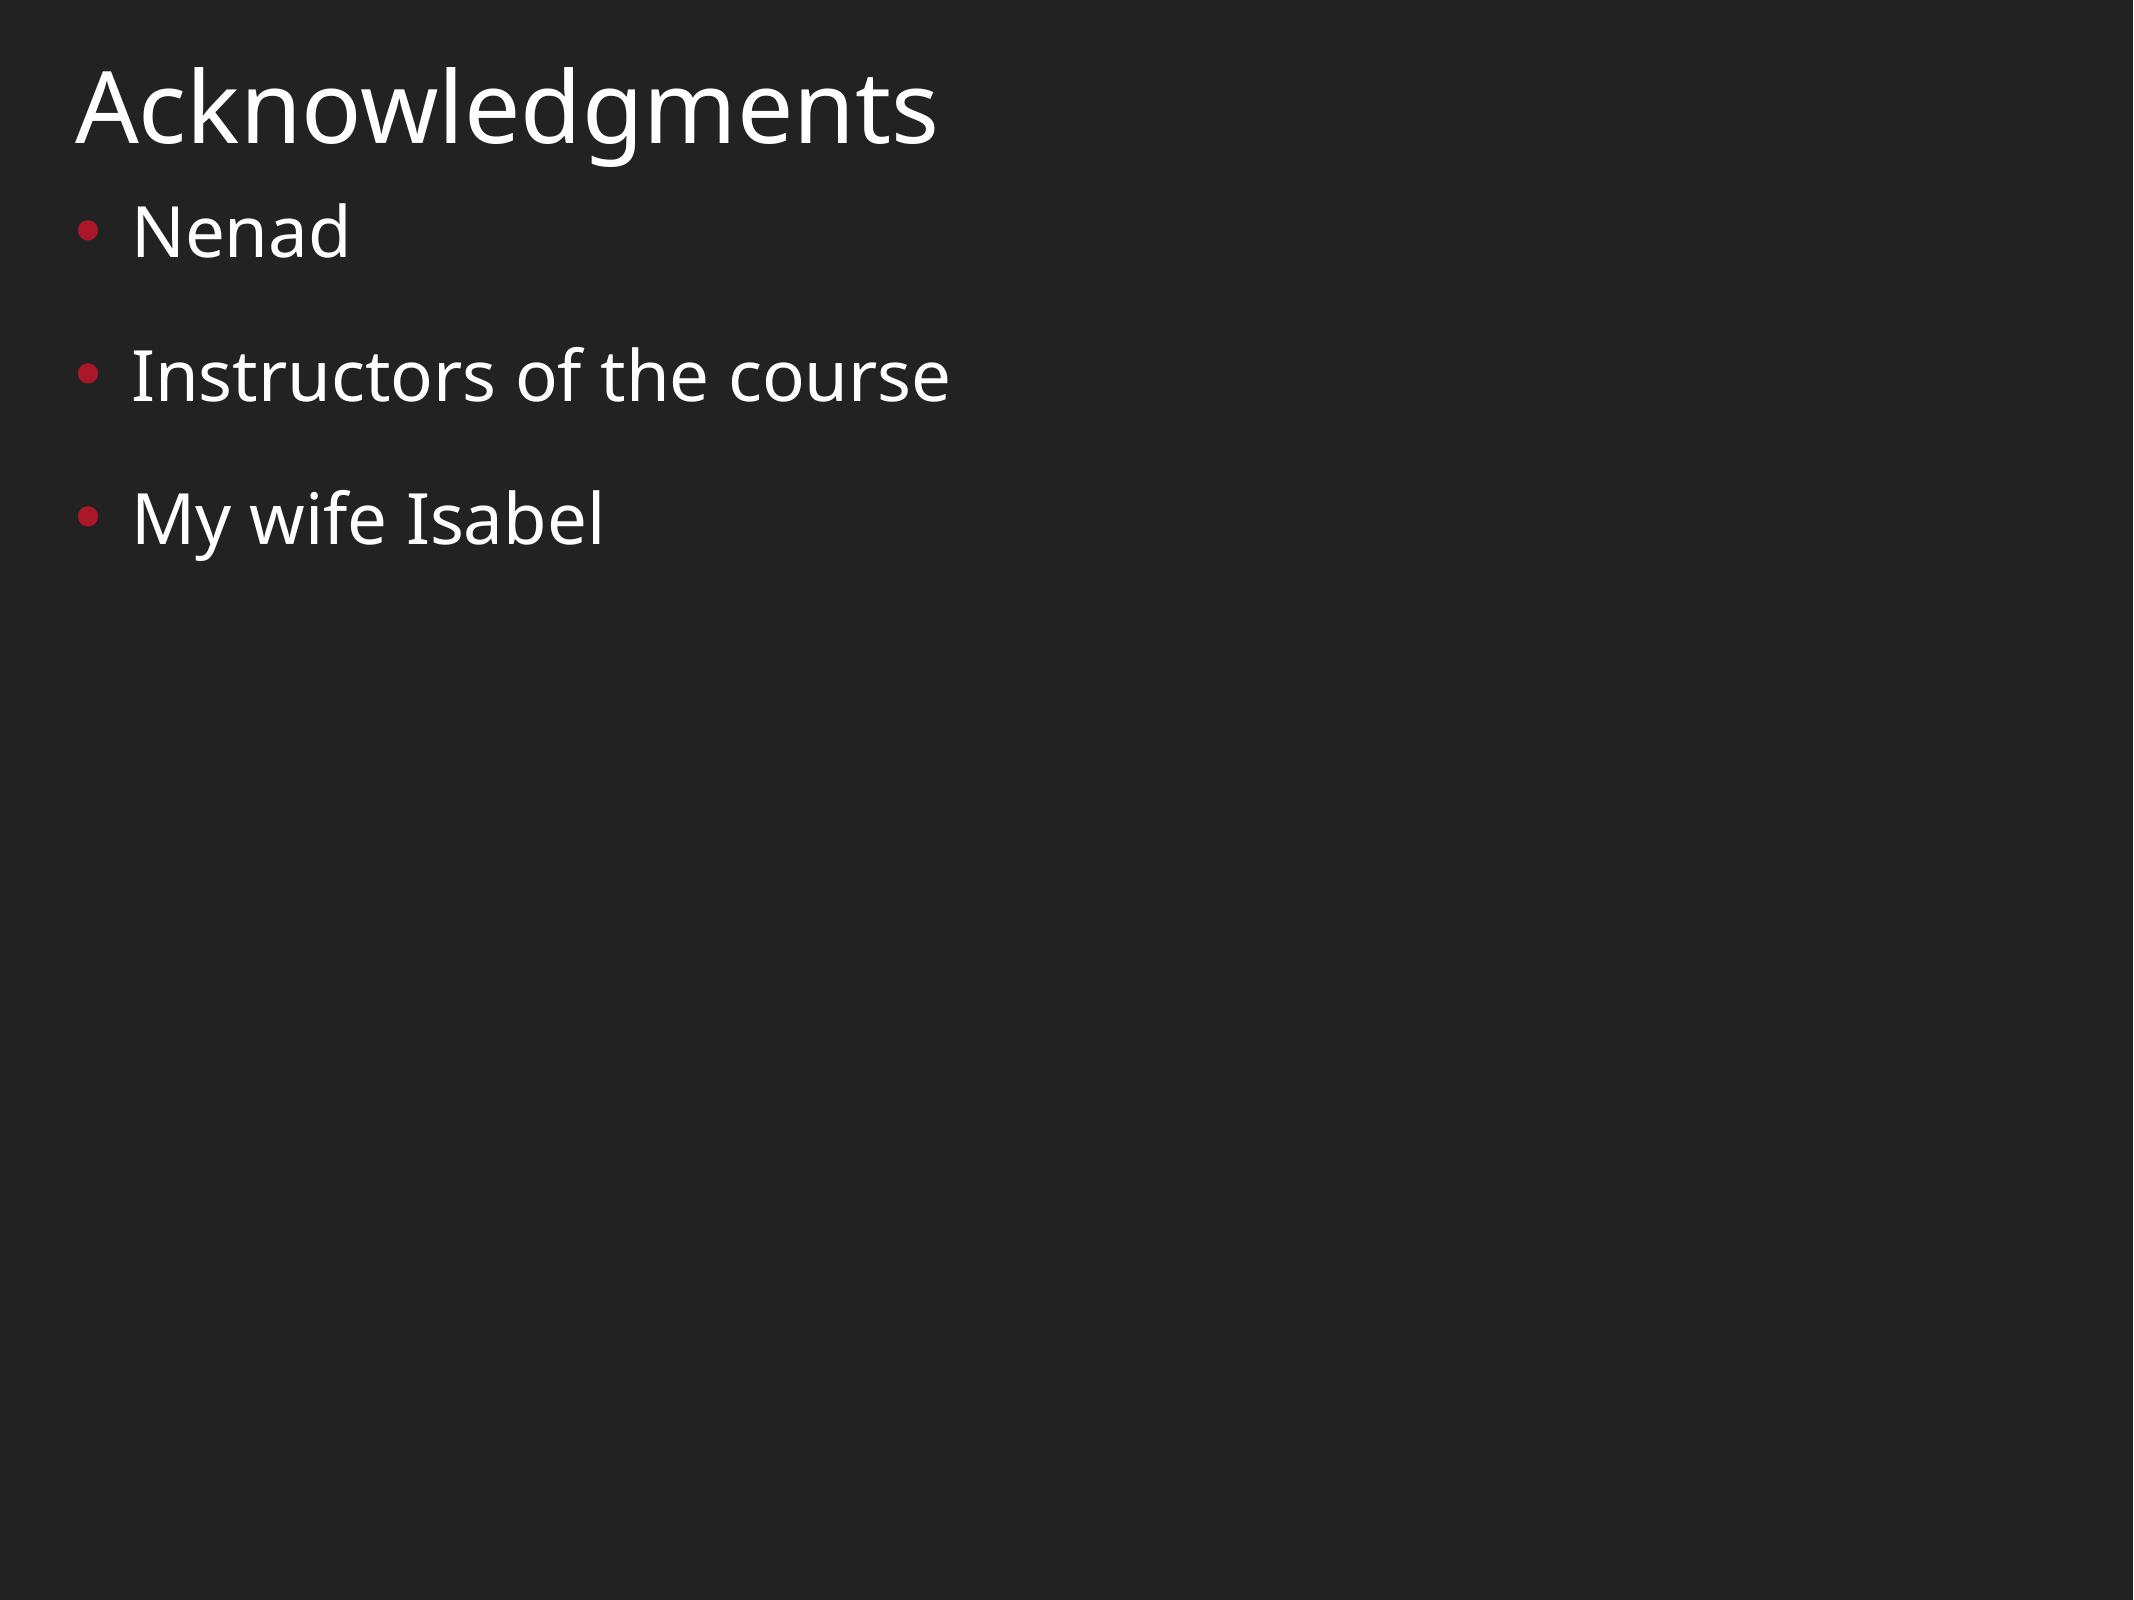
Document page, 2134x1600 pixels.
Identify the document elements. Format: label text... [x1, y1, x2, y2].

list Nenad Instructors of the course My wife Isabel [66, 178, 2068, 619]
title Acknowledgments [66, 57, 2068, 178]
